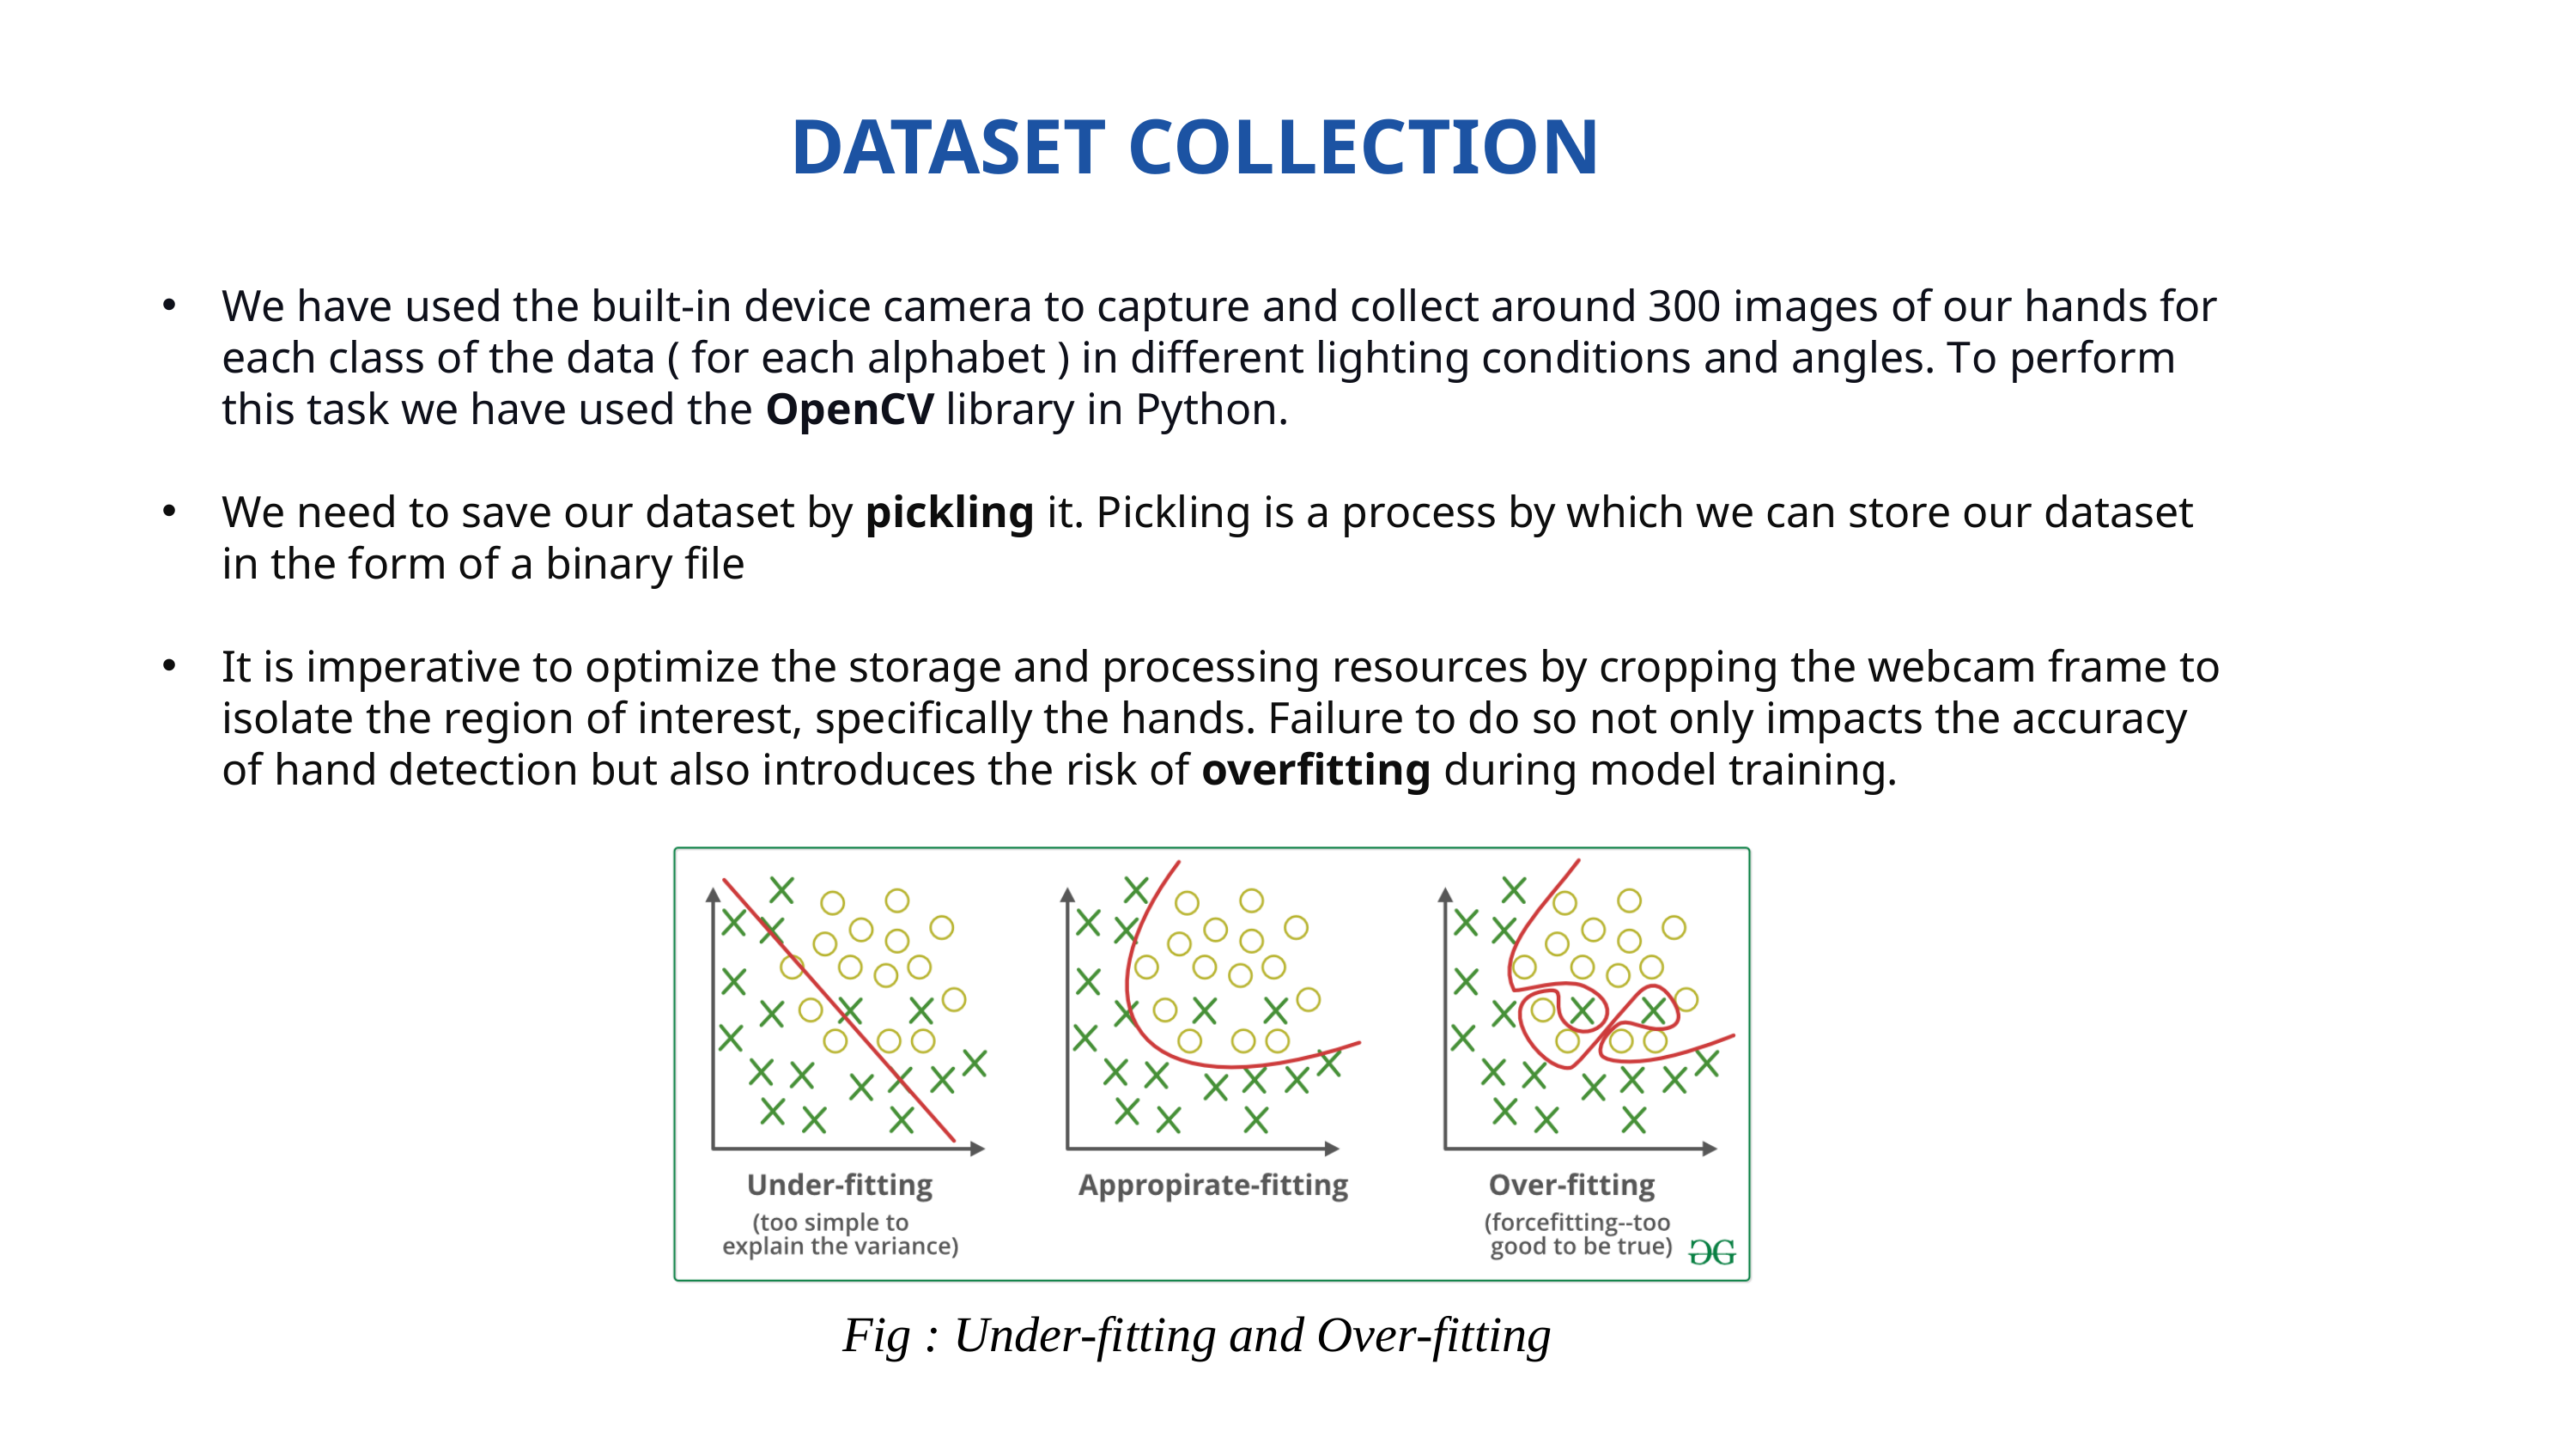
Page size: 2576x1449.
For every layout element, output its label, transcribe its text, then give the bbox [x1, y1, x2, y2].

picture [664, 840, 1764, 1294]
text_box DATASET COLLECTION We have used the built-in device camera to capture and collect around 300 images of our hands for each class of the data ( for each alphabet ) in different lighting conditions and angles. To perform this task we have used the OpenCV library in Python. We need to save our dataset by pickling it. Pickling is a process by which we can store our dataset in the form of a binary file It is imperative to optimize the storage and processing resources by cropping the webcam frame to isolate the region of interest, specifically the hands. Failure to do so not only impacts the accuracy of hand detection but also introduces the risk of overfitting during model training. [142, 88, 2250, 1148]
text_box Fig : Under-fitting and Over-fitting [823, 1291, 1963, 1372]
